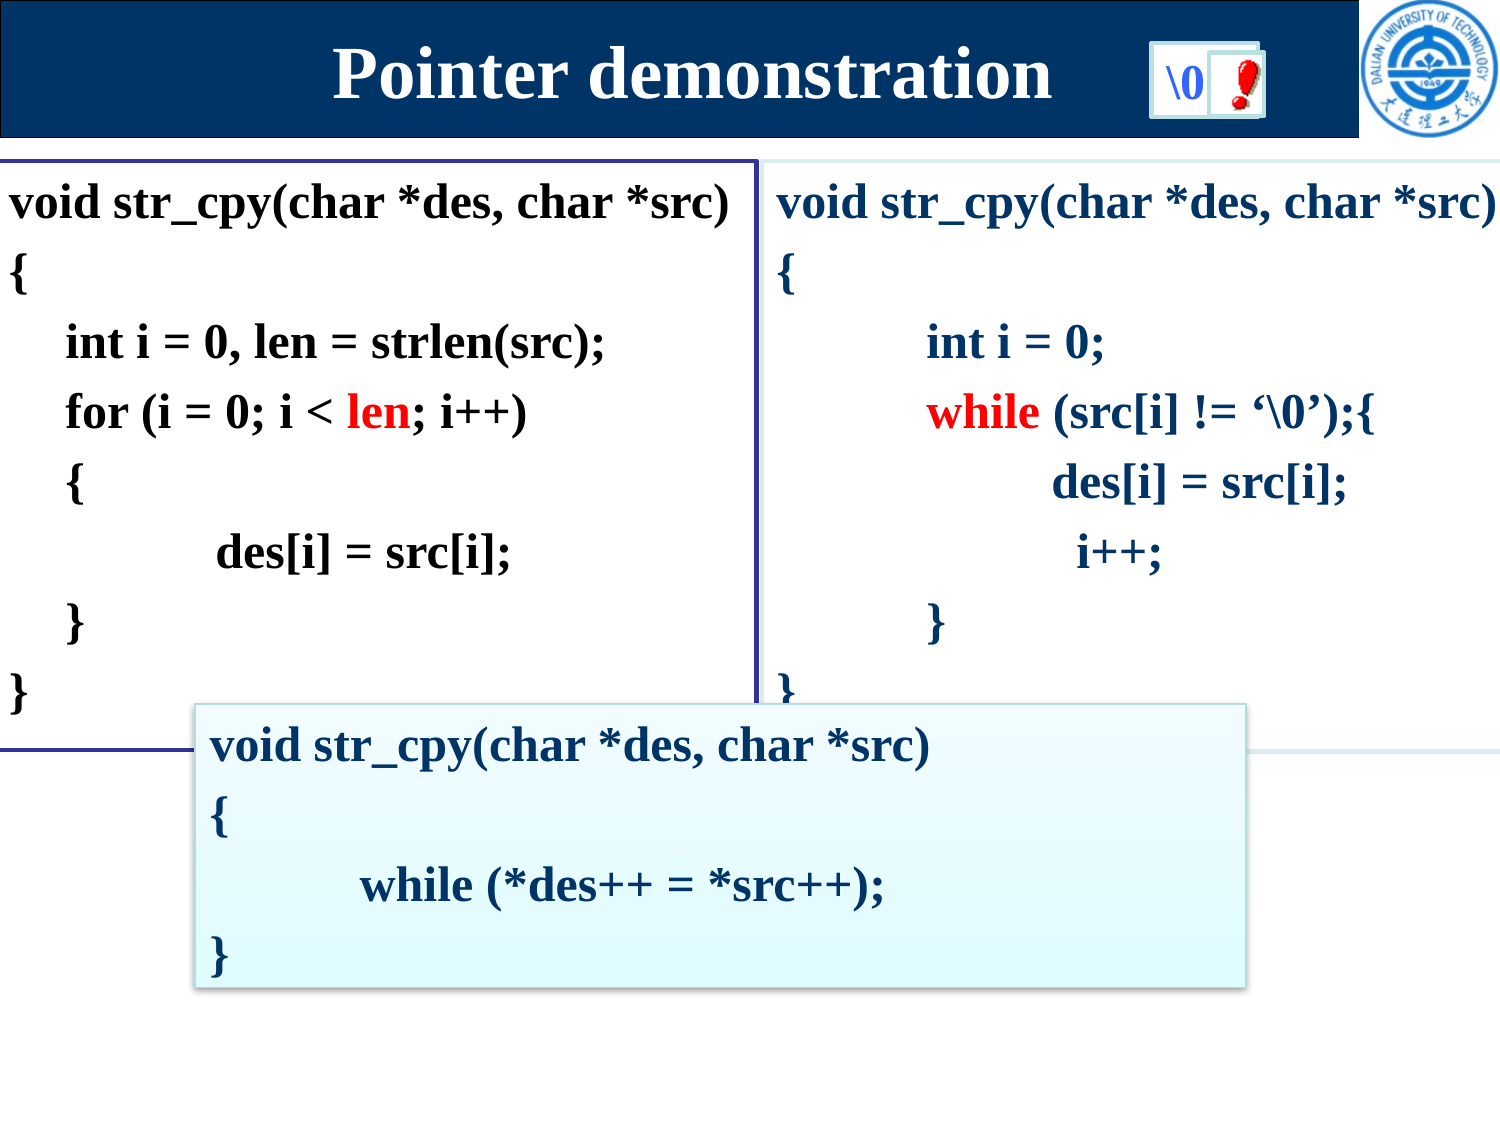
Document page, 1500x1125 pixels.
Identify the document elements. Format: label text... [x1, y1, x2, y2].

picture [1210, 54, 1263, 115]
title Pointer demonstration [37, 12, 1350, 125]
text_box \0 [1149, 41, 1260, 119]
text_box void str_cpy(char *des, char *src) { int i = 0; while (src[i] != ‘\0’);{ des[i] = src[i]; i++; } } [760, 159, 1500, 754]
picture [1359, 0, 1500, 138]
list void str_cpy(char *des, char *src) { int i = 0, len = strlen(src); for (i = 0; i < len; i++) { des[i] = src[i]; } } [0, 159, 759, 752]
text_box void str_cpy(char *des, char *src) { while (*des++ = *src++); } [194, 703, 1247, 988]
